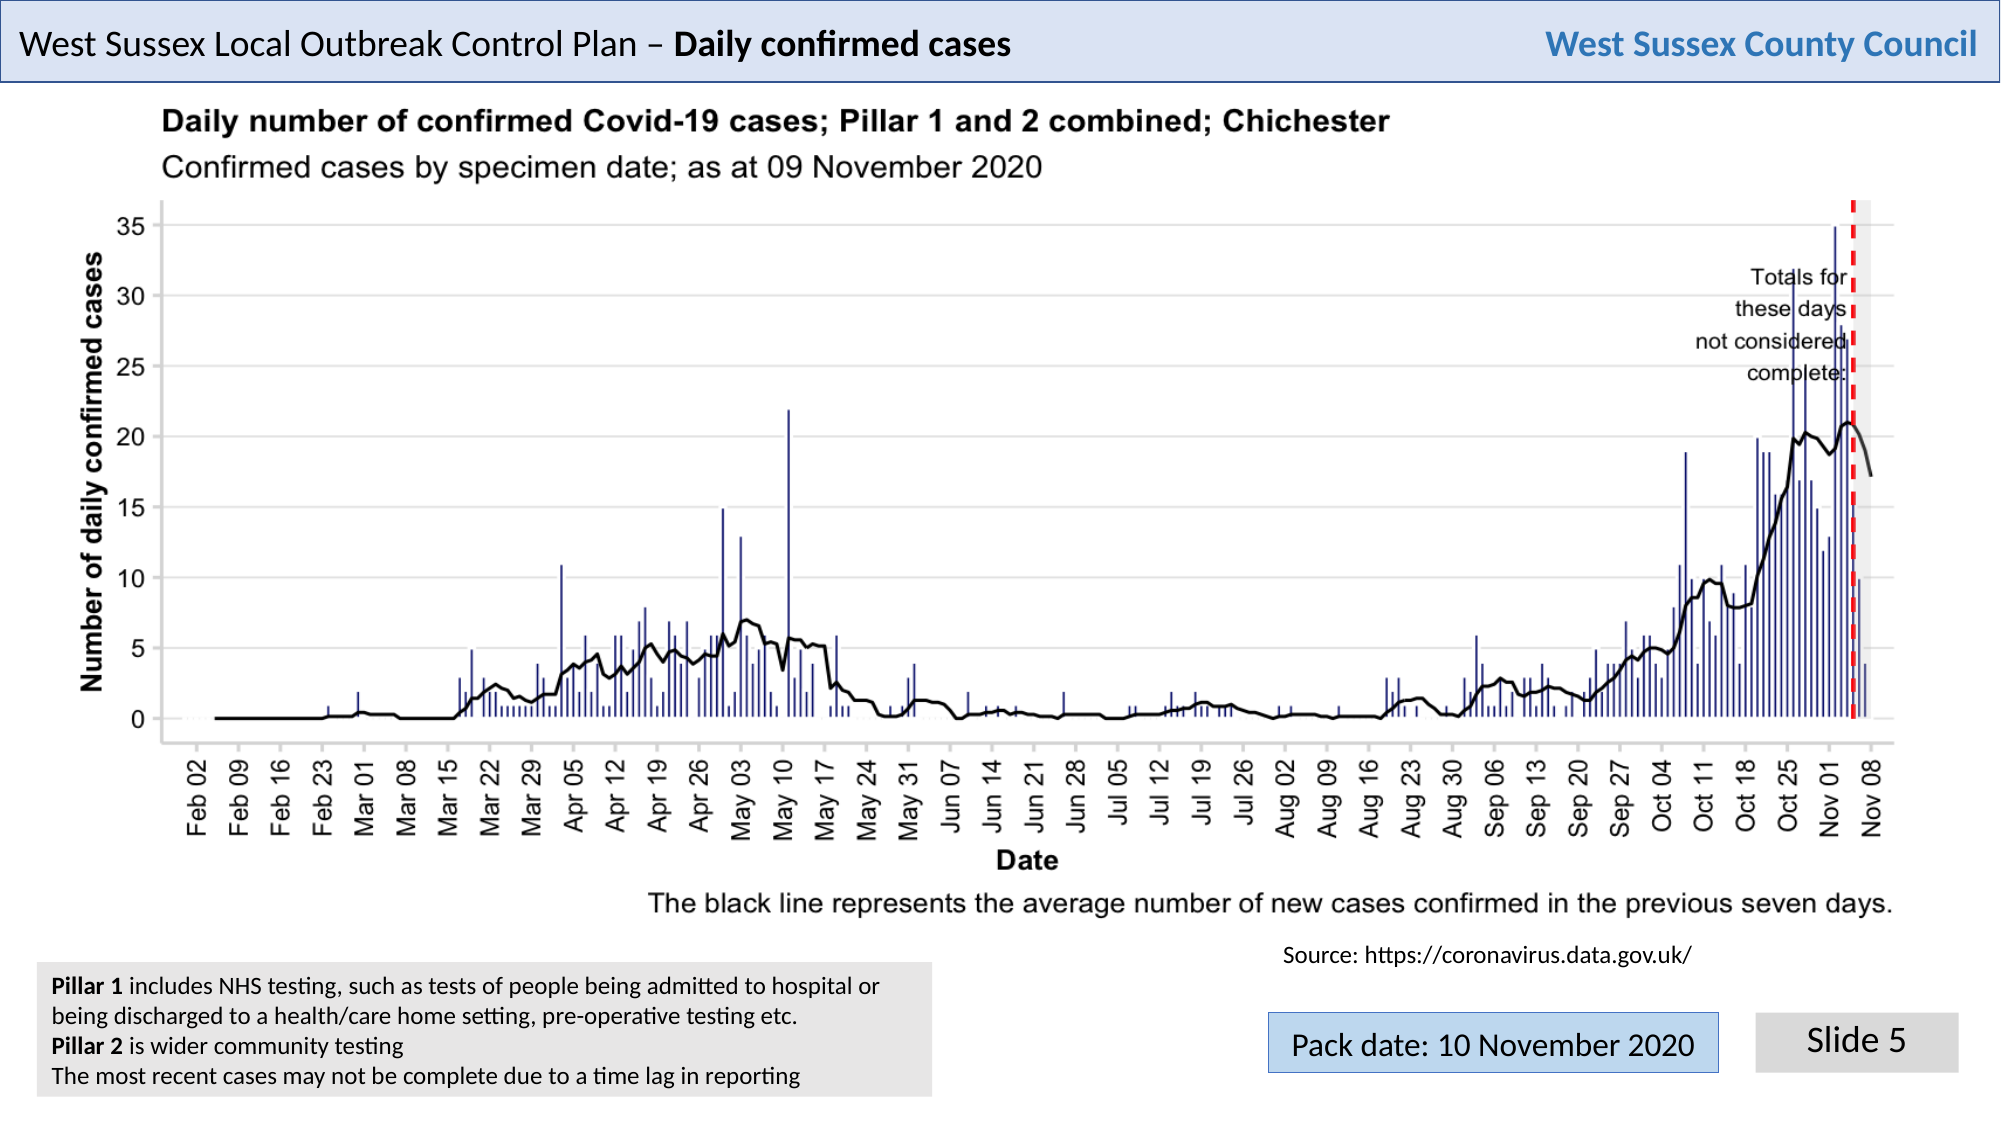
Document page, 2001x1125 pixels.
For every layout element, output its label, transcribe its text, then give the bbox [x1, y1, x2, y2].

list Source: https://coronavirus.data.gov.uk/ [1268, 935, 1912, 995]
picture [63, 91, 1912, 935]
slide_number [1268, 1012, 1719, 1073]
list Slide 5 [1755, 1012, 1959, 1073]
